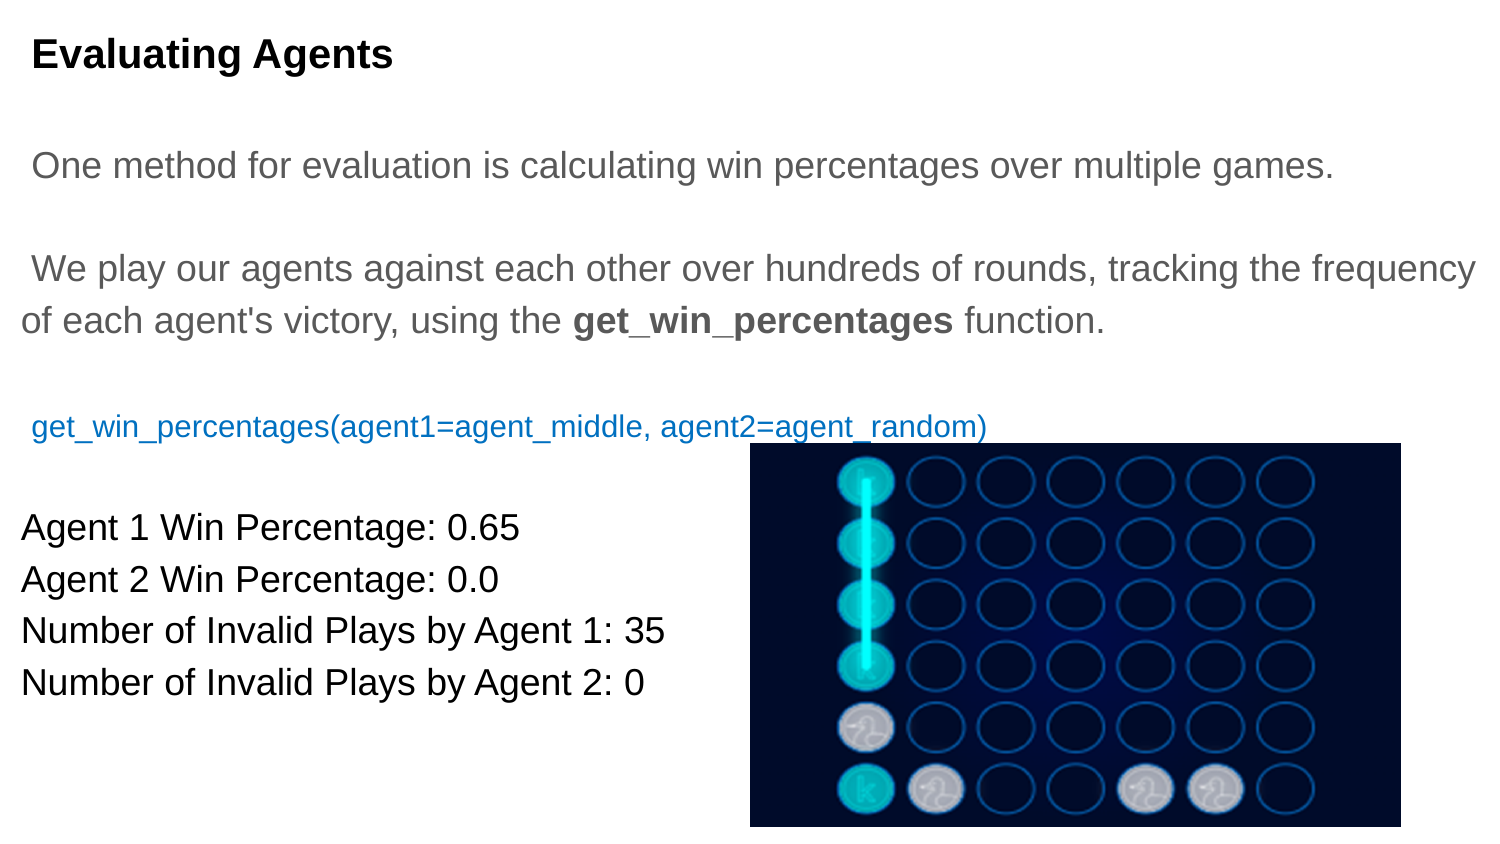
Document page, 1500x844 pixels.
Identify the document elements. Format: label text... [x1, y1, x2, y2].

picture [749, 443, 1401, 827]
text_box Evaluating Agents One method for evaluation is calculating win percentages over multiple games. We play our agents against each other over hundreds of rounds, tracking the frequency of each agent's victory, using the get_win_percentages function. get_win_percentages(agent1=agent_middle, agent2=agent_random) Agent 1 Win Percentage: 0.65 Agent 2 Win Percentage: 0.0 Number of Invalid Plays by Agent 1: 35 Number of Invalid Plays by Agent 2: 0 [5, 4, 1500, 844]
